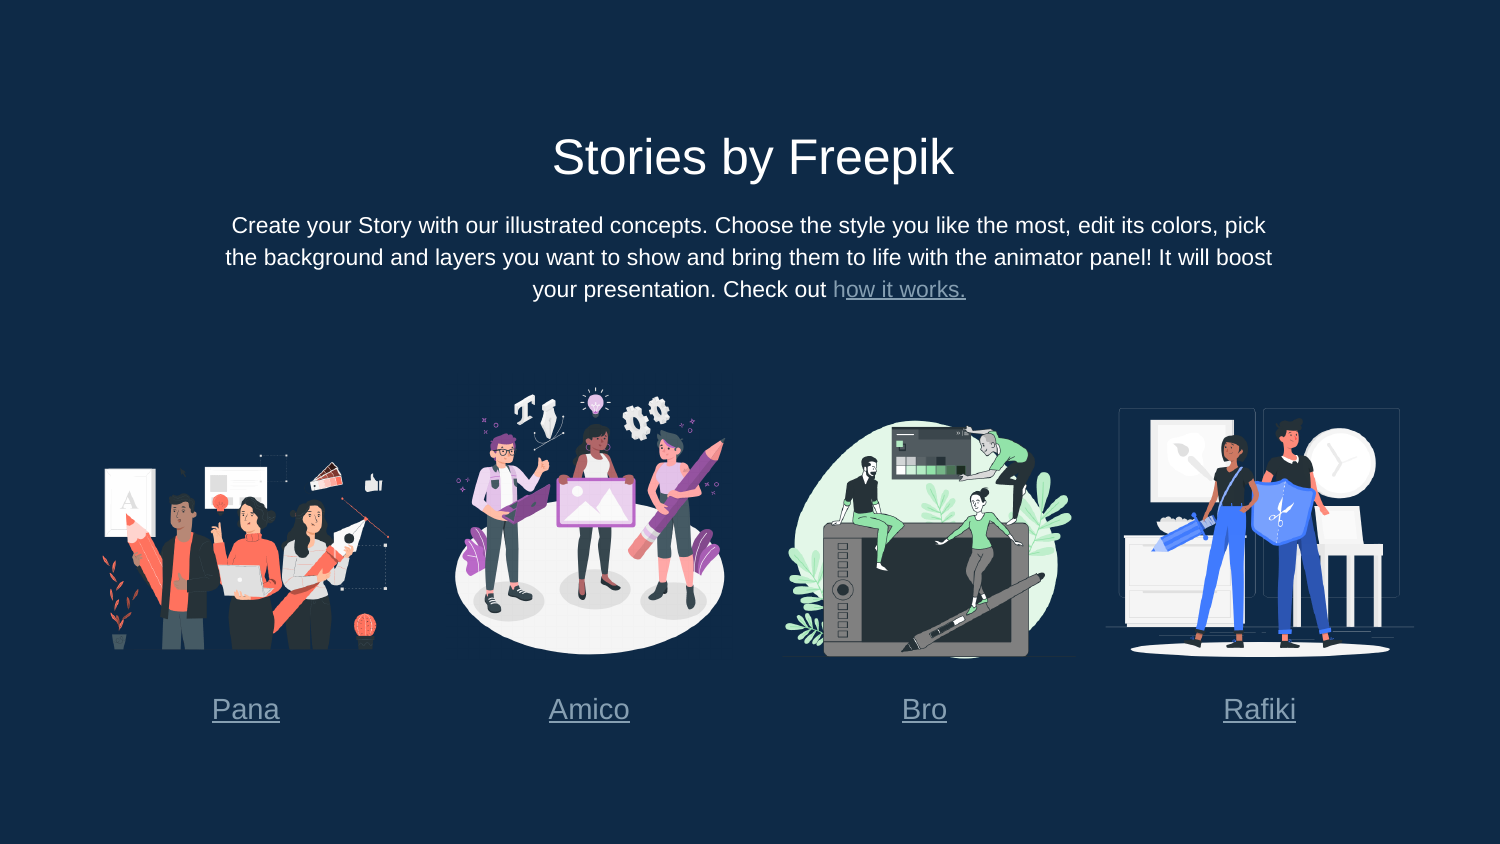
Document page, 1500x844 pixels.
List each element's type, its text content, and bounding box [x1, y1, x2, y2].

list Pana [141, 711, 351, 732]
picture [83, 393, 409, 703]
list Create your Story with our illustrated concepts. Choose the style you like the most, edit its colors, pick the background and layers you want to show and bring them to life with the animator panel! It will boost your presentation. Check out how it works. [205, 191, 1294, 245]
picture [1105, 371, 1415, 681]
picture [770, 371, 1080, 681]
list Amico [485, 679, 694, 732]
picture [434, 356, 744, 666]
list Bro [820, 689, 1029, 732]
list Rafiki [1155, 689, 1365, 732]
title Stories by Freepik [175, 109, 1332, 189]
